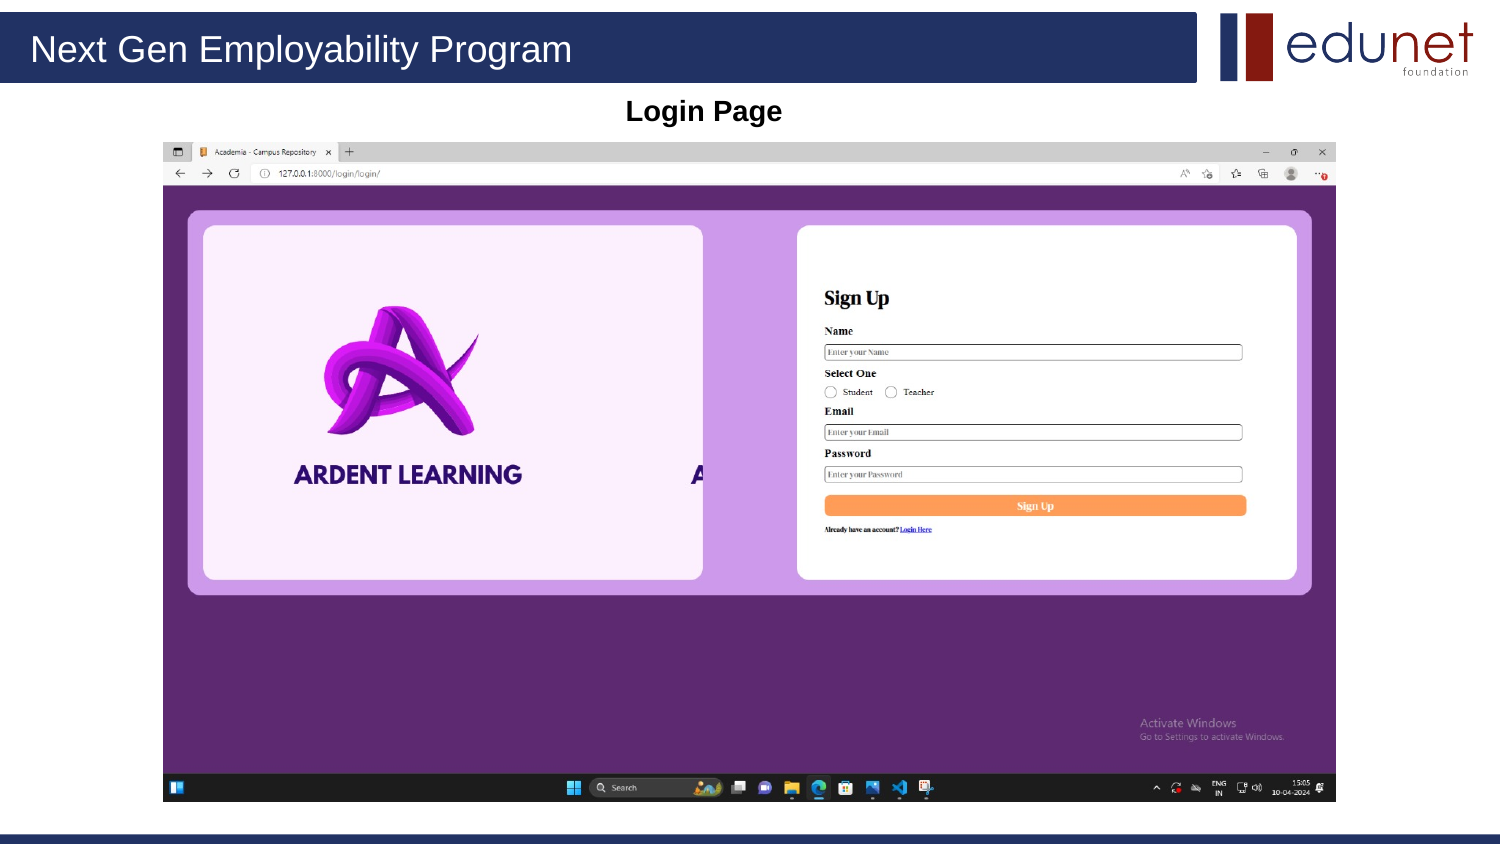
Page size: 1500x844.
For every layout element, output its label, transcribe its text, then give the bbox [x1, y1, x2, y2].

picture [163, 141, 1336, 802]
picture [1279, 14, 1482, 83]
title Login Page [57, 54, 1352, 164]
